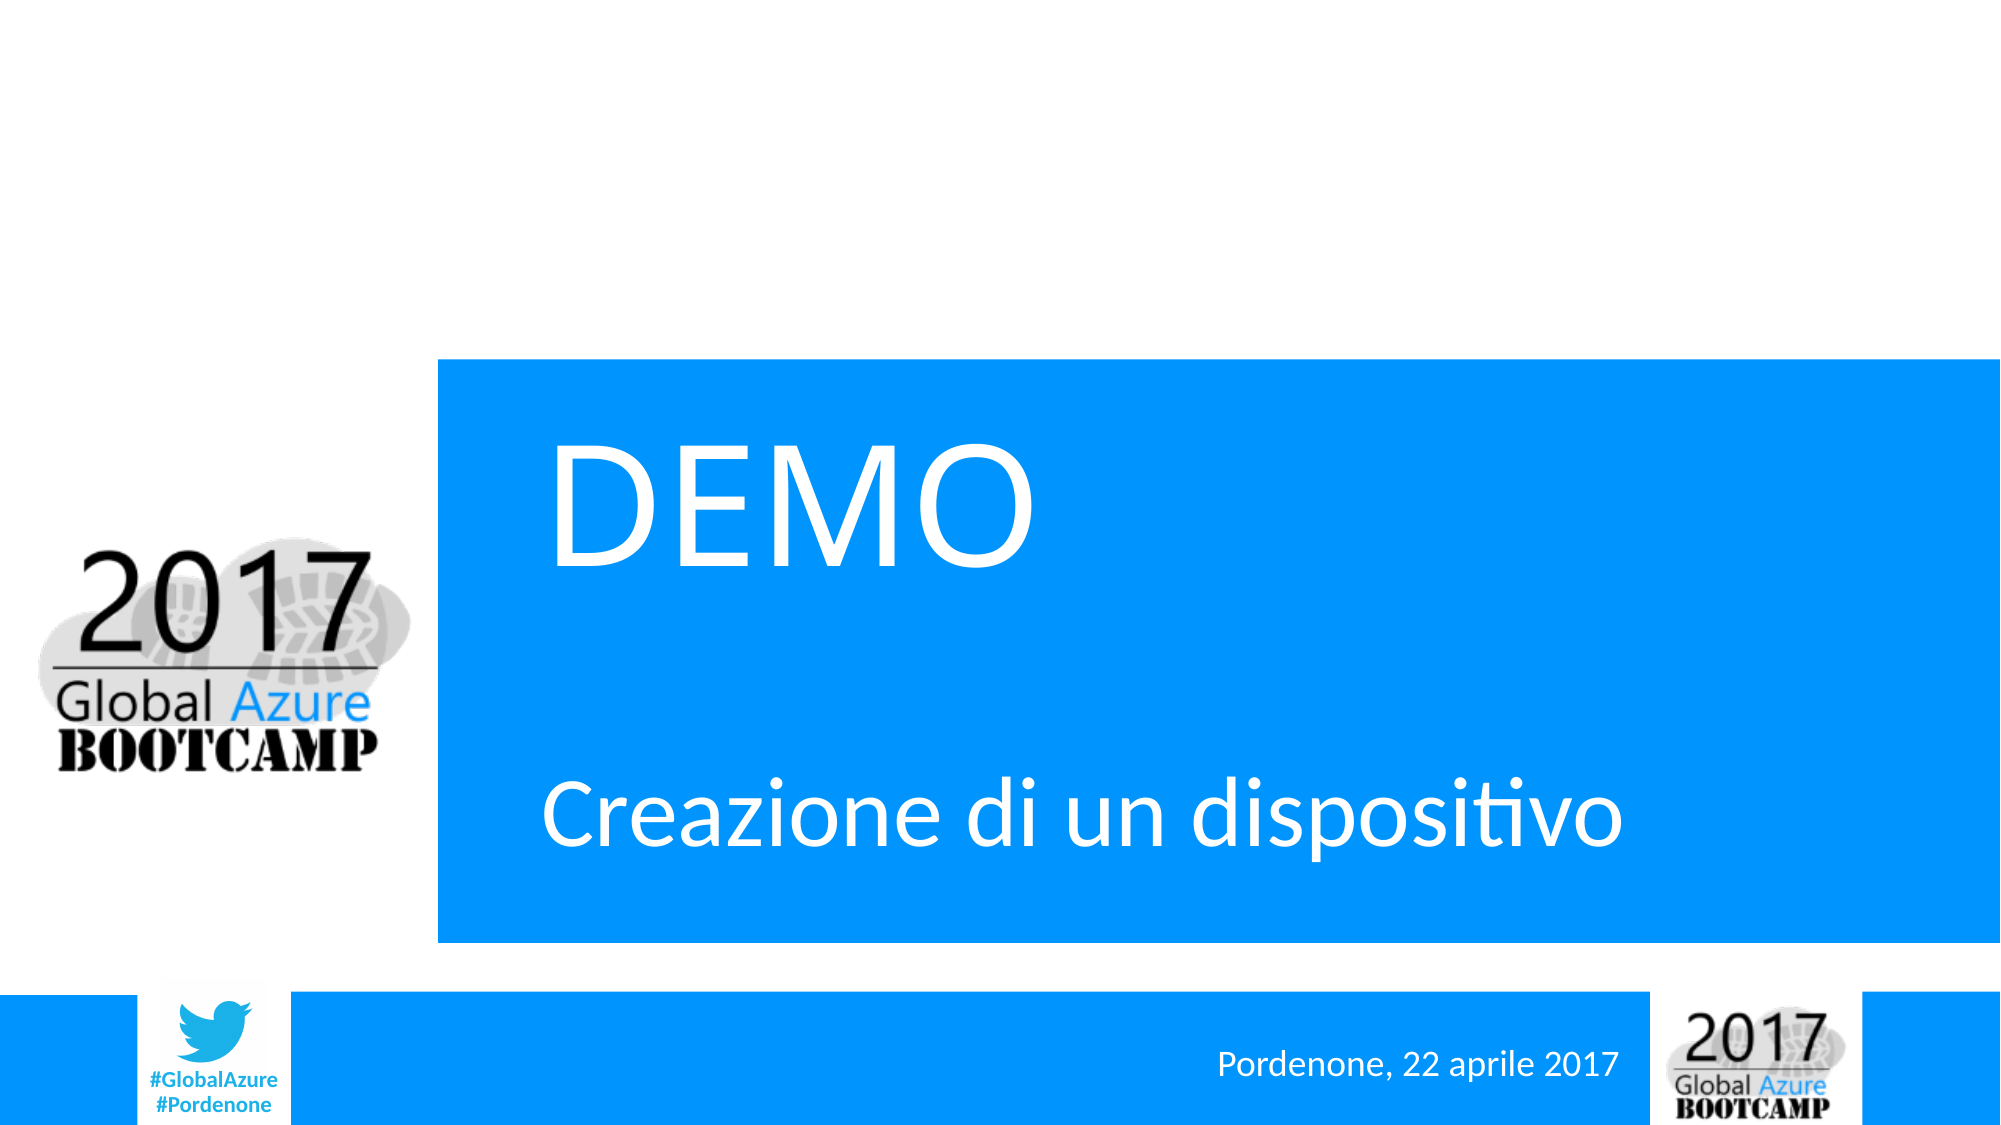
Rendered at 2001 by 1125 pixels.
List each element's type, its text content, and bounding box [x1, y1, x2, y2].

picture [28, 519, 419, 784]
title DEMO [526, 413, 1912, 749]
list Creazione di un dispositivo [526, 752, 1912, 886]
picture [161, 978, 268, 1085]
picture [1662, 998, 1850, 1125]
